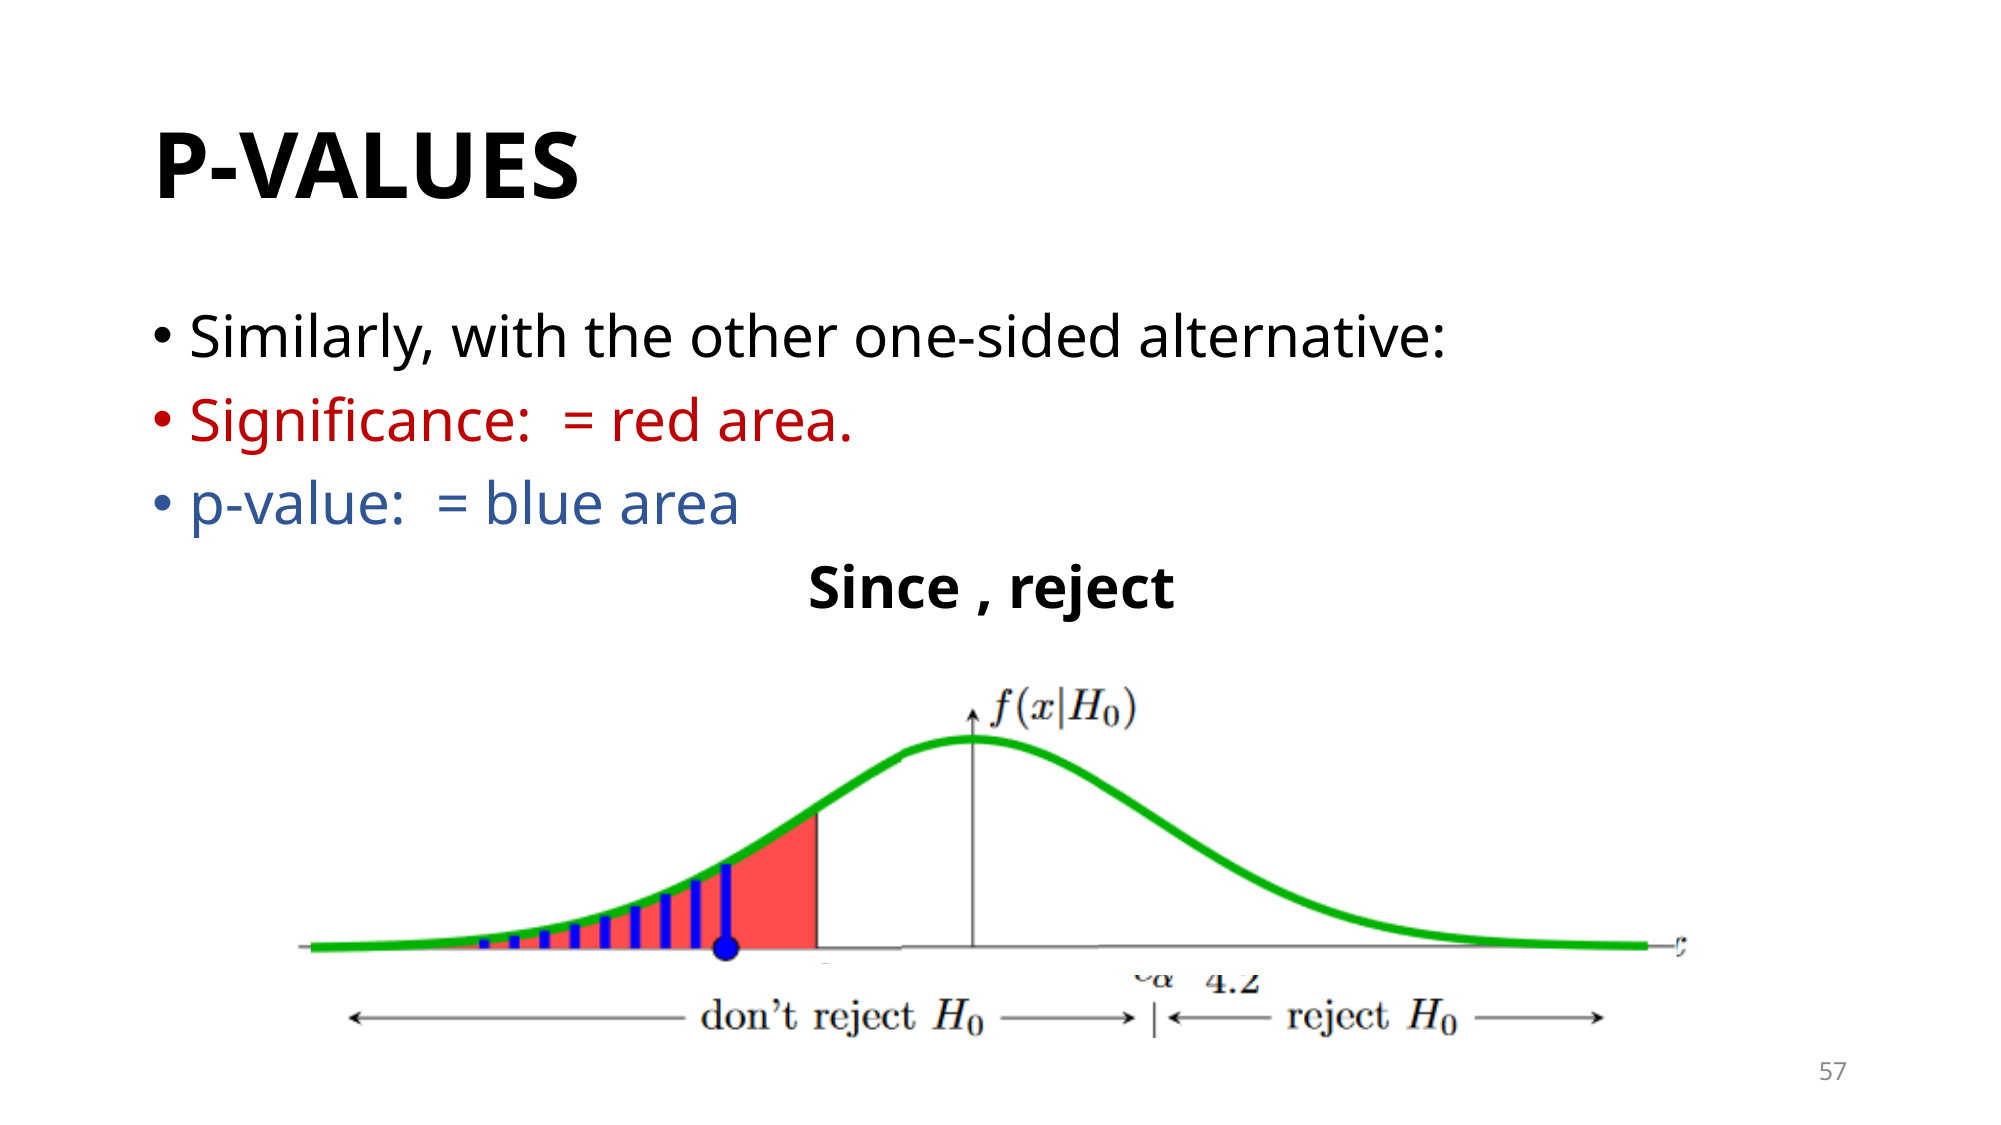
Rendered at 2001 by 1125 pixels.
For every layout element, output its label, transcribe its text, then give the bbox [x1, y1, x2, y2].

title P-VALUES [137, 59, 1863, 278]
picture [298, 672, 1702, 1038]
slide_number 57 [1412, 1042, 1863, 1103]
